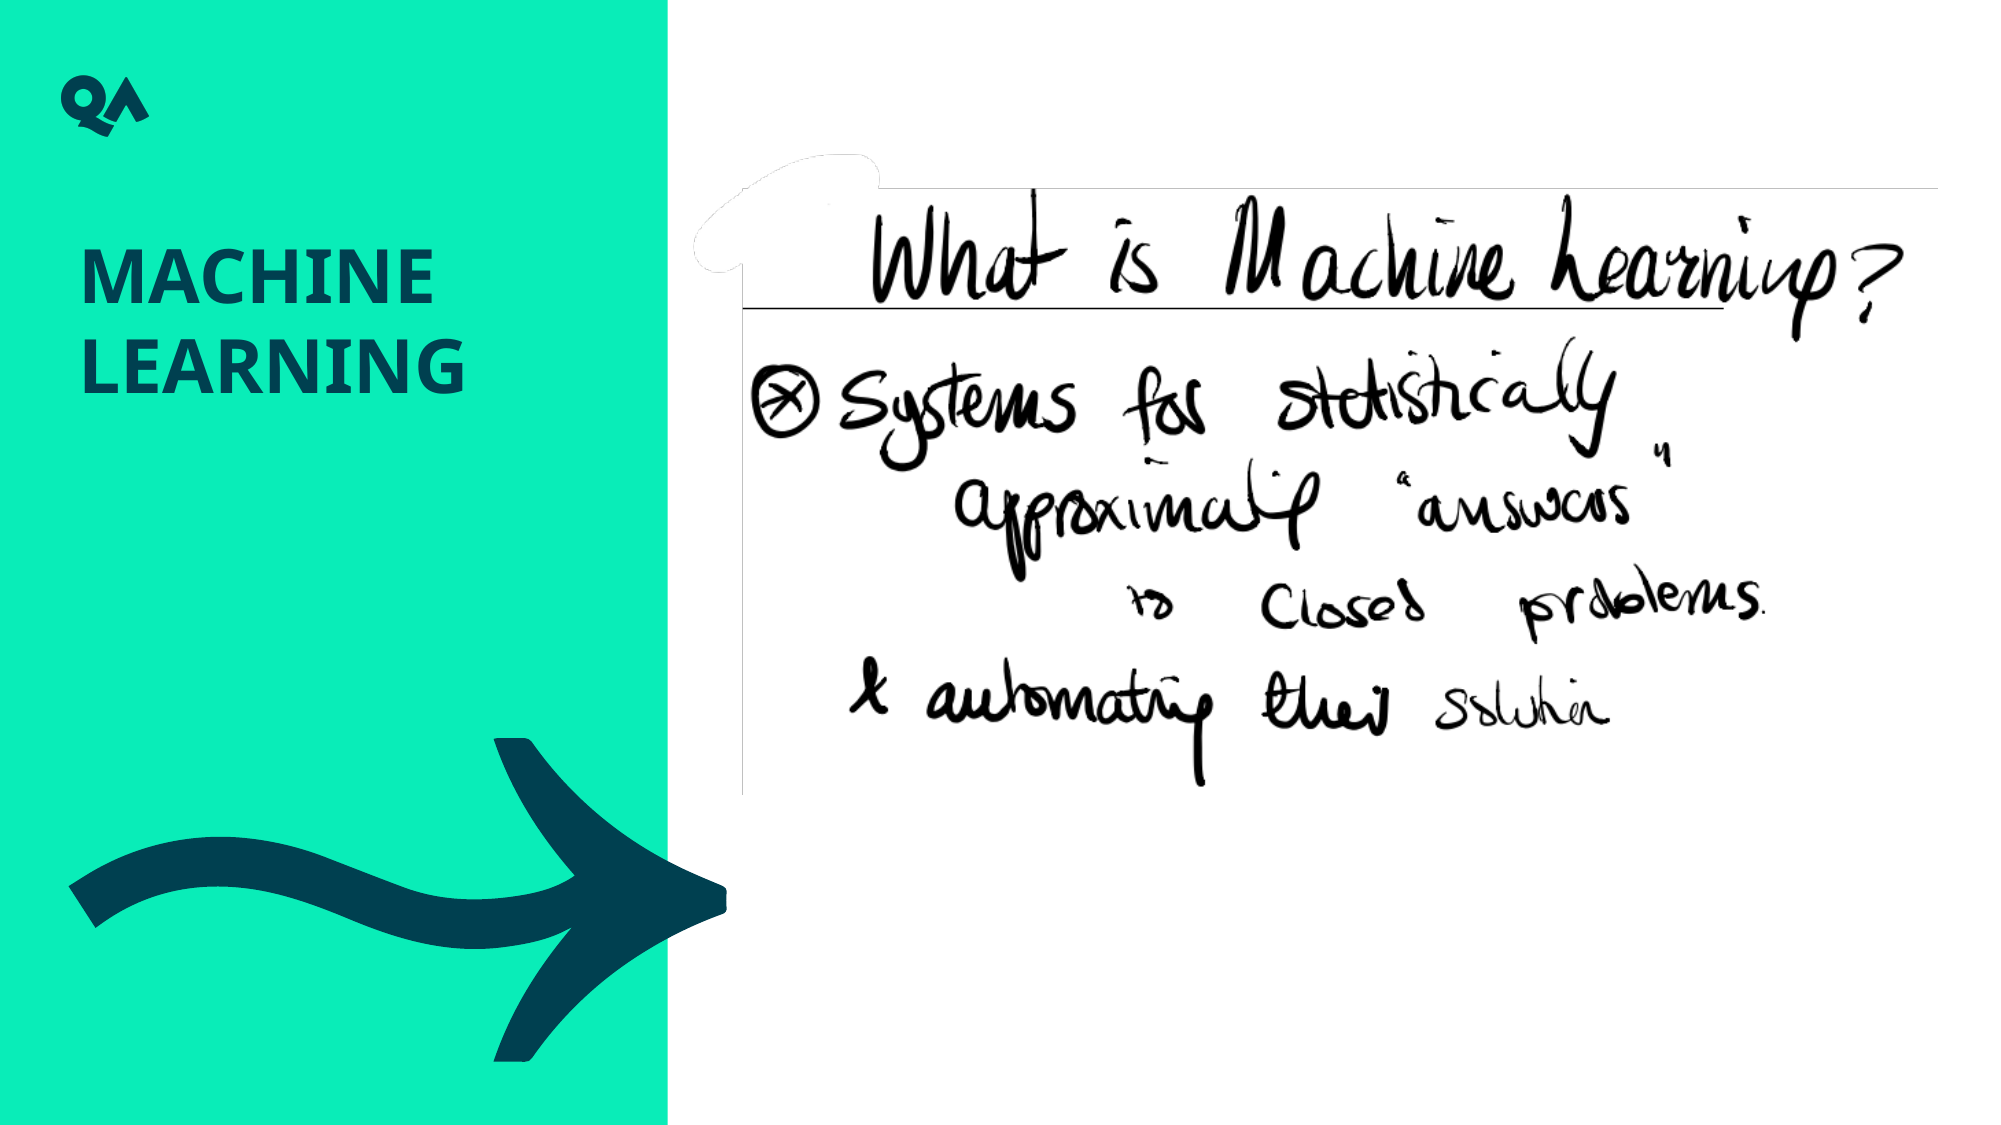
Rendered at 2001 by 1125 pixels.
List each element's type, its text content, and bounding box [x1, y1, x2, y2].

picture [44, 61, 166, 148]
picture [692, 153, 1938, 795]
list Machine learning [63, 221, 628, 673]
